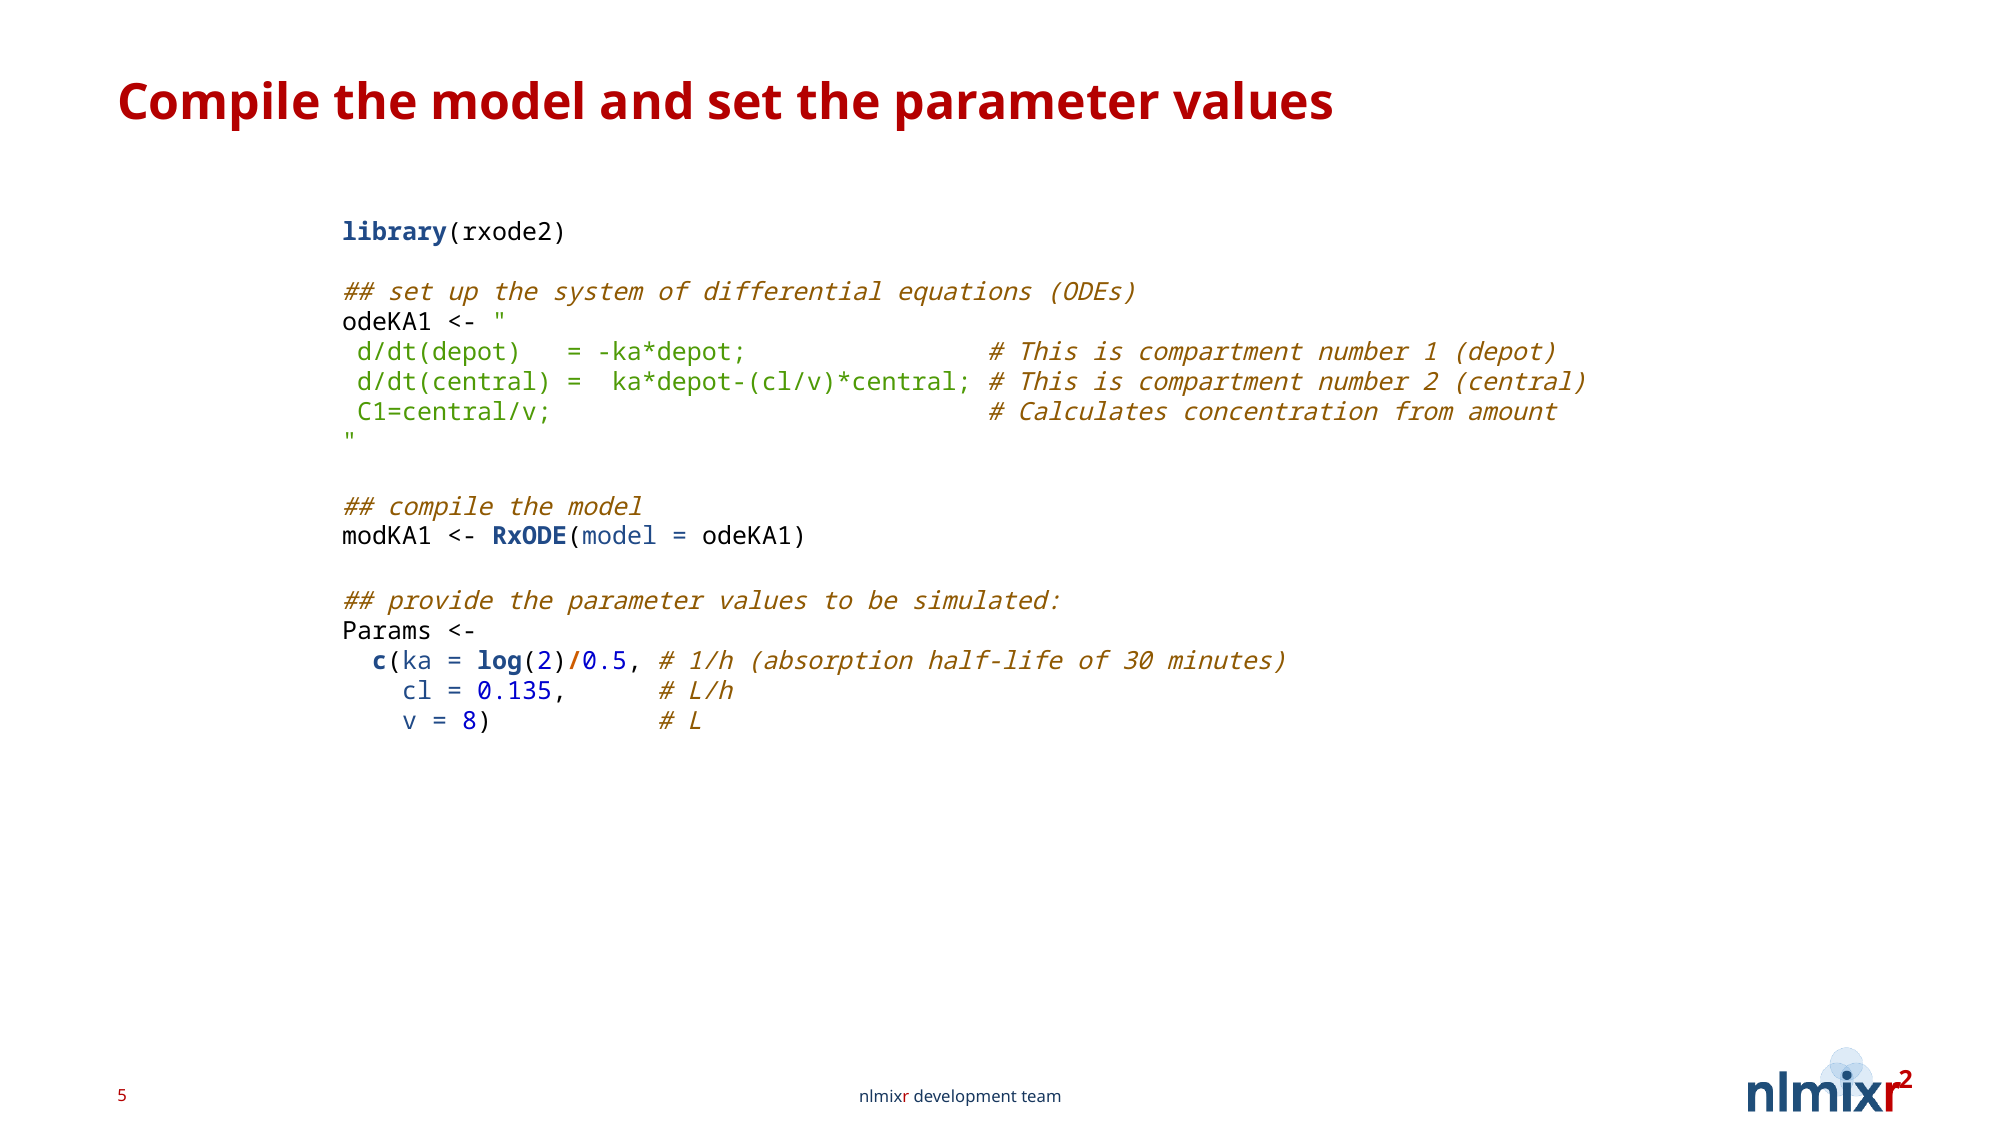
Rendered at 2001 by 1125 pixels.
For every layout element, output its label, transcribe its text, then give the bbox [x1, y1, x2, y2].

footer nlmixr development team [354, 1076, 1567, 1115]
picture [1738, 1036, 1910, 1123]
text_box library(rxode2) ## set up the system of differential equations (ODEs) odeKA1 <- " d/dt(depot) = -ka*depot; # This is compartment number 1 (depot) d/dt(central) = ka*depot-(cl/v)*central; # This is compartment number 2 (central) C1=central/v; # Calculates concentration from amount " ## compile the model modKA1 <- RxODE(model = odeKA1) ## provide the parameter values to be simulated: Params <- c(ka = log(2)/0.5, # 1/h (absorption half-life of 30 minutes) cl = 0.135, # L/h v = 8) # L [327, 208, 1698, 772]
slide_number 5 [102, 1076, 276, 1115]
title Compile the model and set the parameter values [102, 18, 1898, 181]
